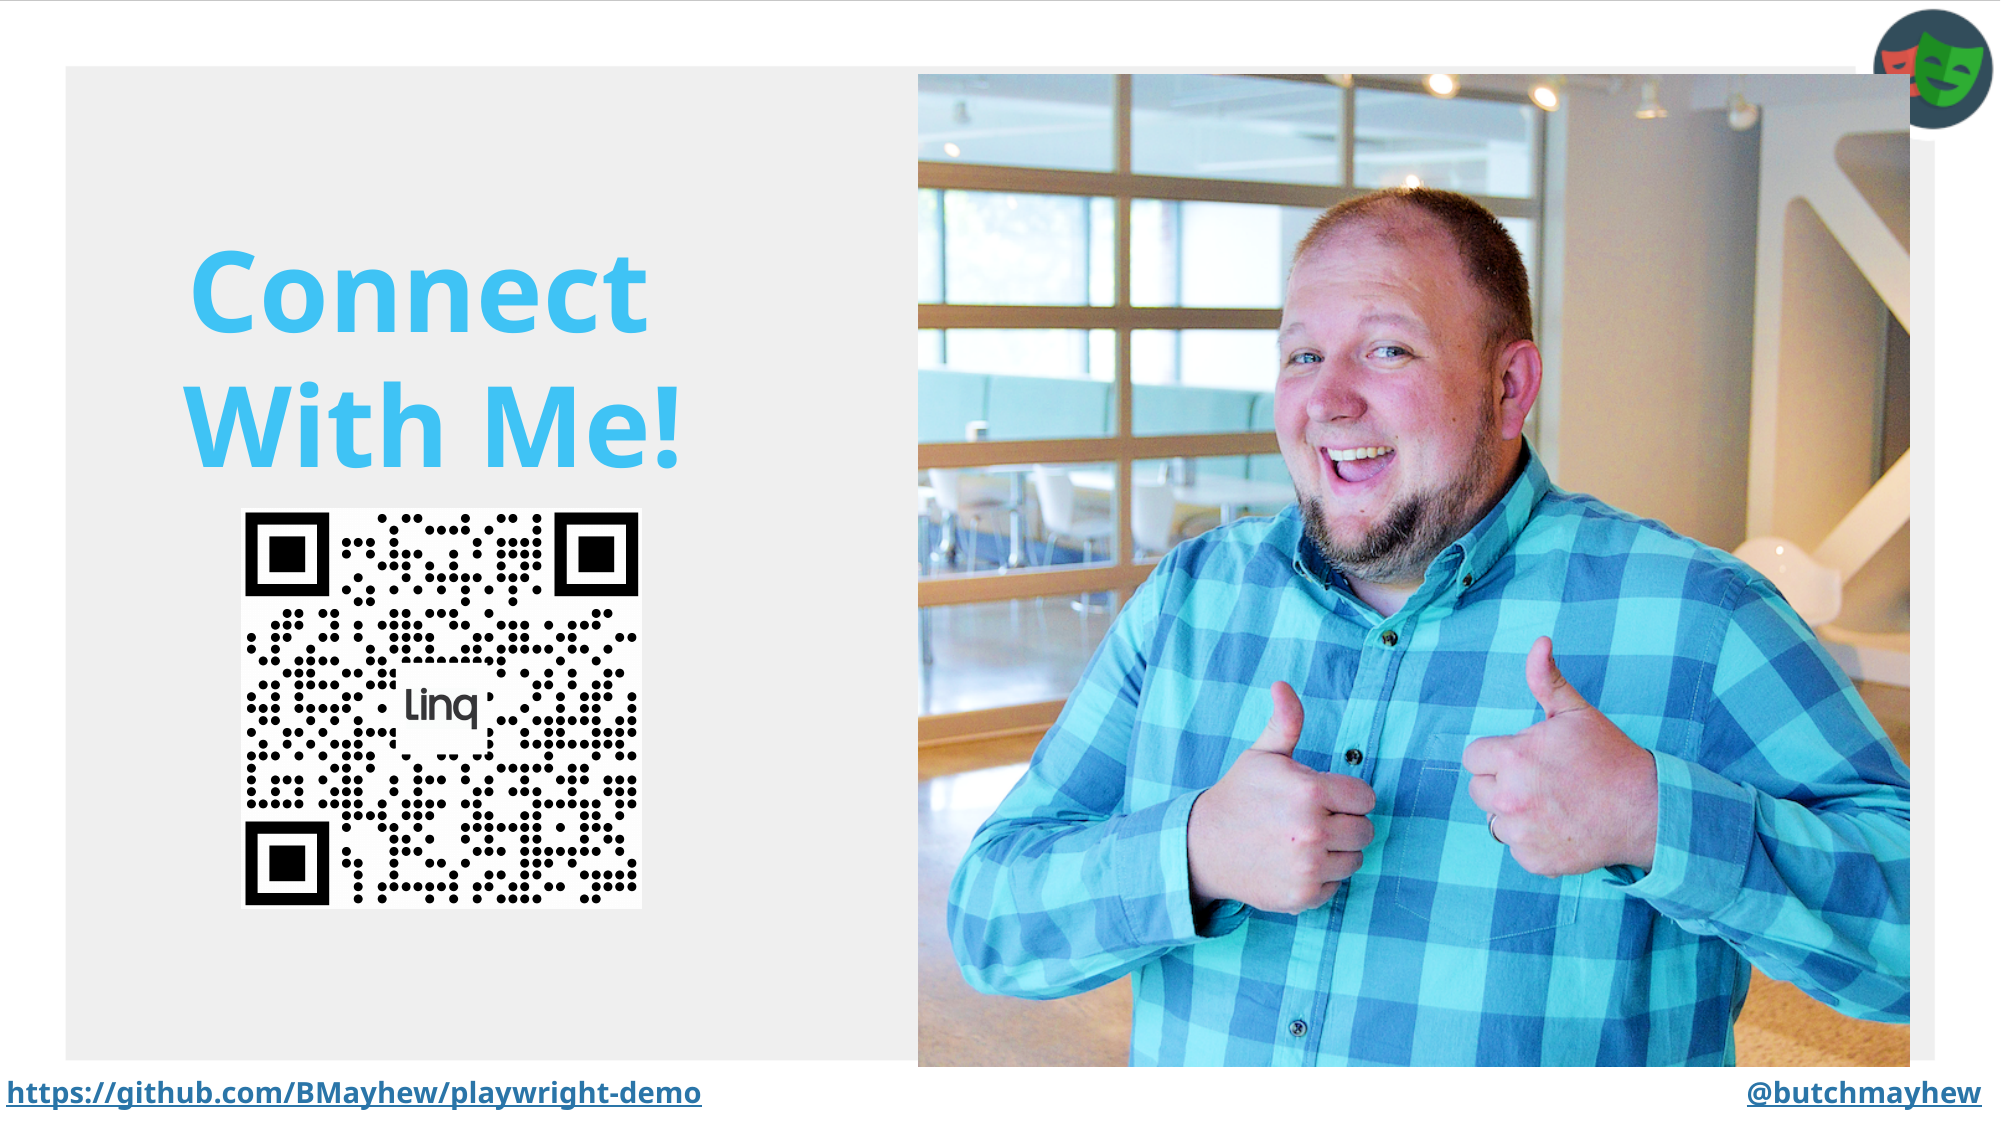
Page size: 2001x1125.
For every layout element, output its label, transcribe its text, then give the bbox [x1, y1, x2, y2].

text_box https://github.com/BMayhew/playwright-demo [0, 1066, 717, 1117]
picture [0, 0, 2001, 1125]
text_box @butchmayhew [1731, 1066, 1997, 1117]
text_box Connect With Me! [14, 212, 853, 497]
